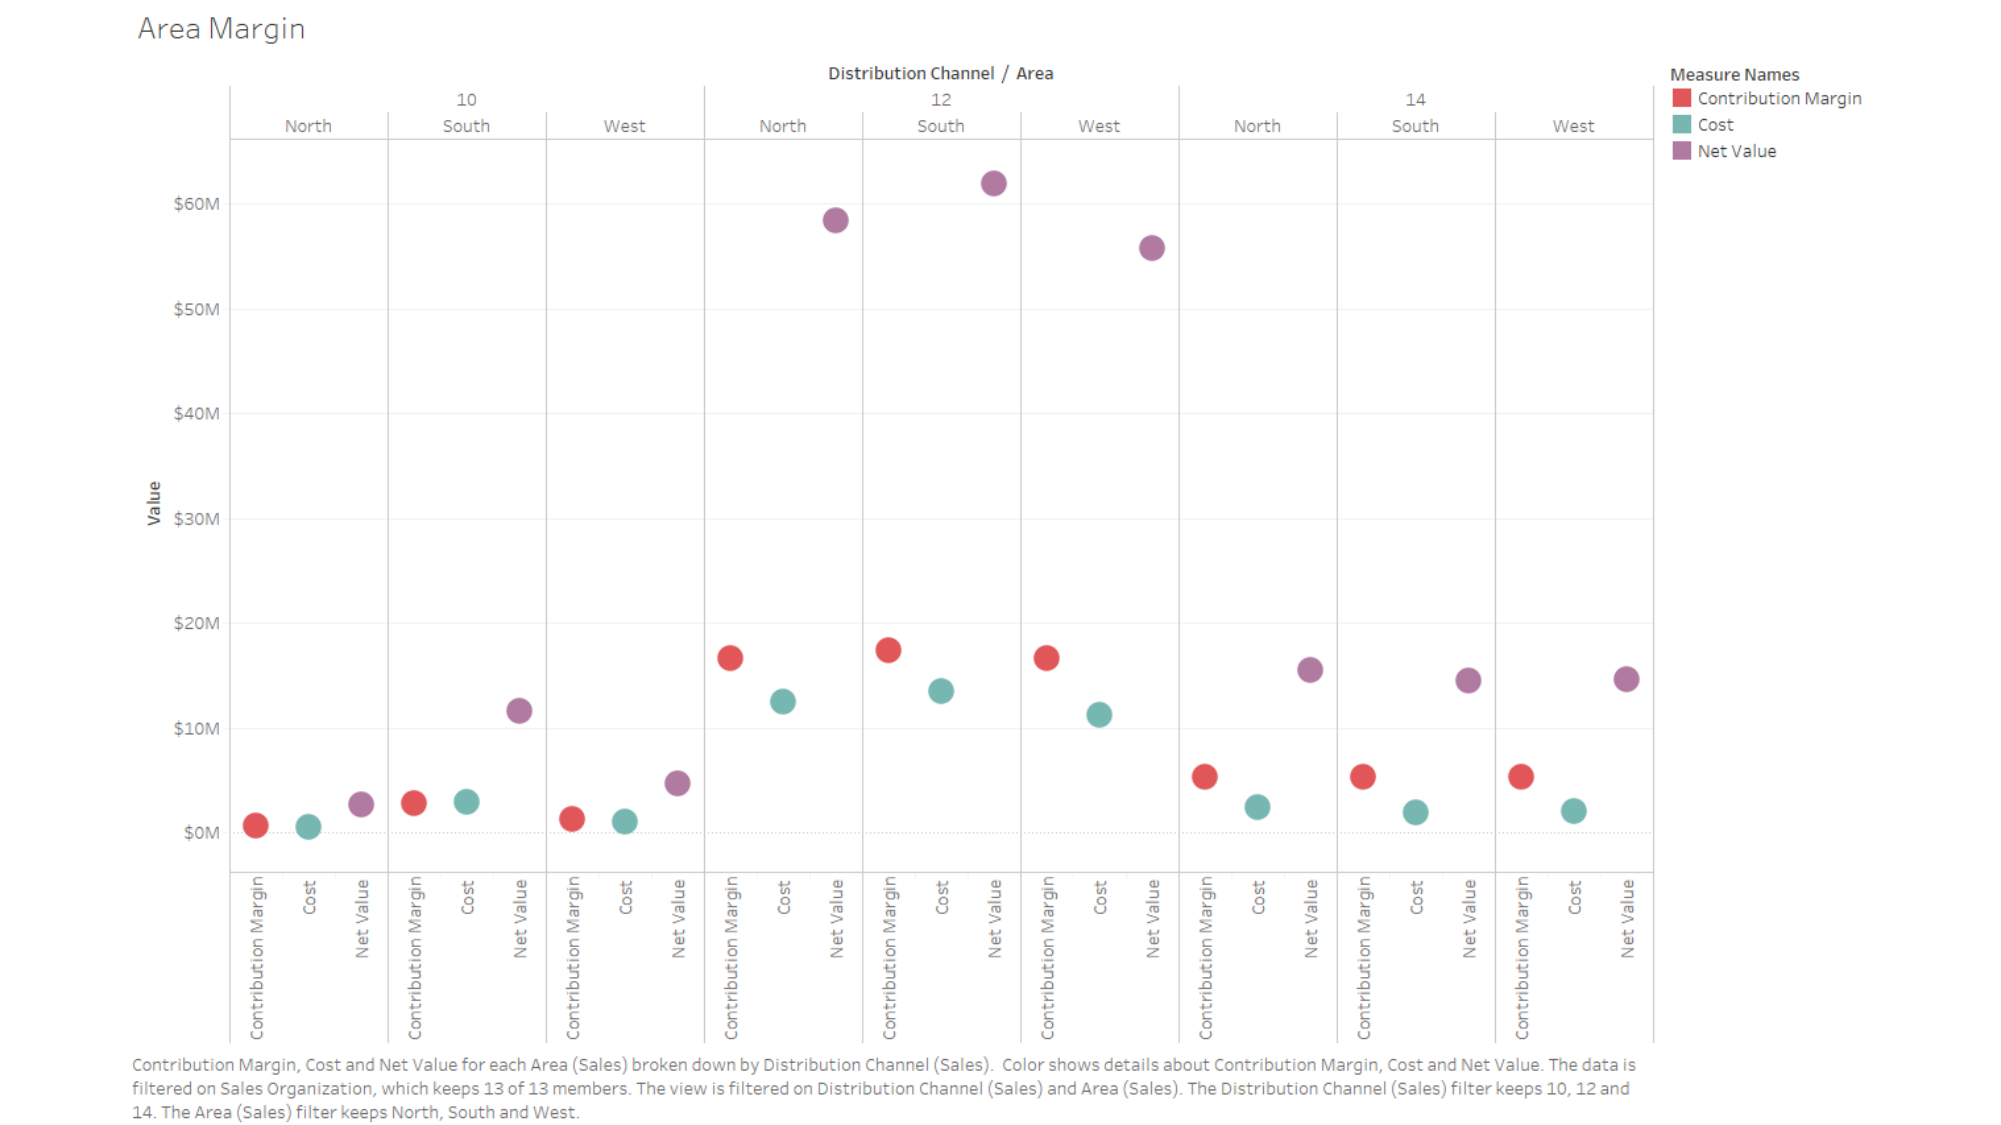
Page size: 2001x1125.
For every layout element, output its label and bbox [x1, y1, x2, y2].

picture [132, 0, 1868, 1125]
